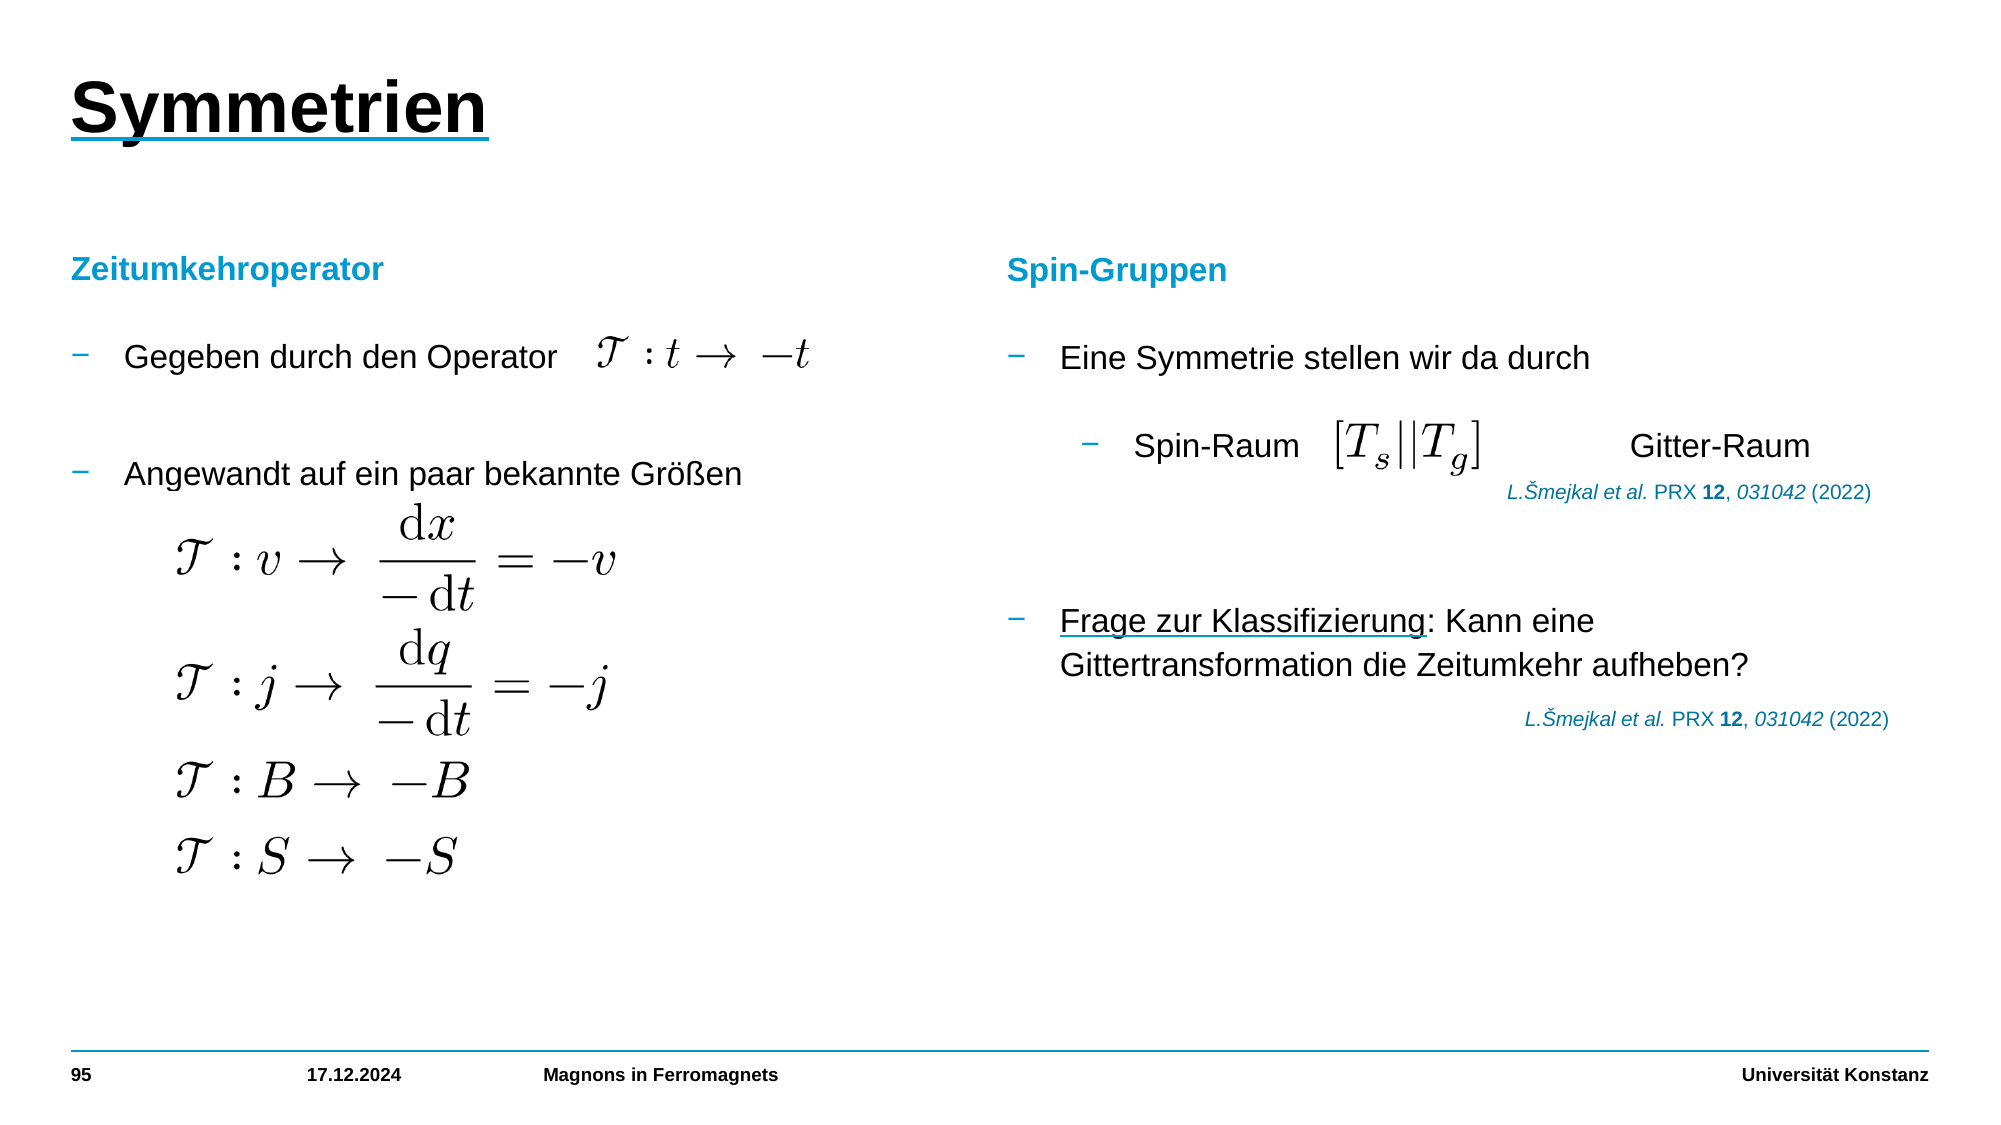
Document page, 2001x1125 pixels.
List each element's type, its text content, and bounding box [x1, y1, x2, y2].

picture [164, 491, 639, 891]
slide_number 95 [70, 1058, 276, 1094]
text_box L.Šmejkal et al. PRX 12, 031042 (2022) [1510, 698, 1905, 738]
text_box Spin-Gruppen Eine Symmetrie stellen wir da durch Spin-Raum Gitter-Raum Frage zur Klassifizierung: Kann eine Gittertransformation die Zeitumkehr aufheben? [1006, 244, 1818, 1001]
picture [1322, 411, 1489, 480]
title Symmetrien [70, 66, 1457, 268]
picture [586, 327, 816, 379]
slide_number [306, 1058, 512, 1094]
footer Magnons in Ferromagnets [543, 1058, 1489, 1094]
list Zeitumkehroperator Gegeben durch den Operator Angewandt auf ein paar bekannte Größen [70, 268, 882, 1000]
text_box L.Šmejkal et al. PRX 12, 031042 (2022) [1492, 471, 1887, 512]
